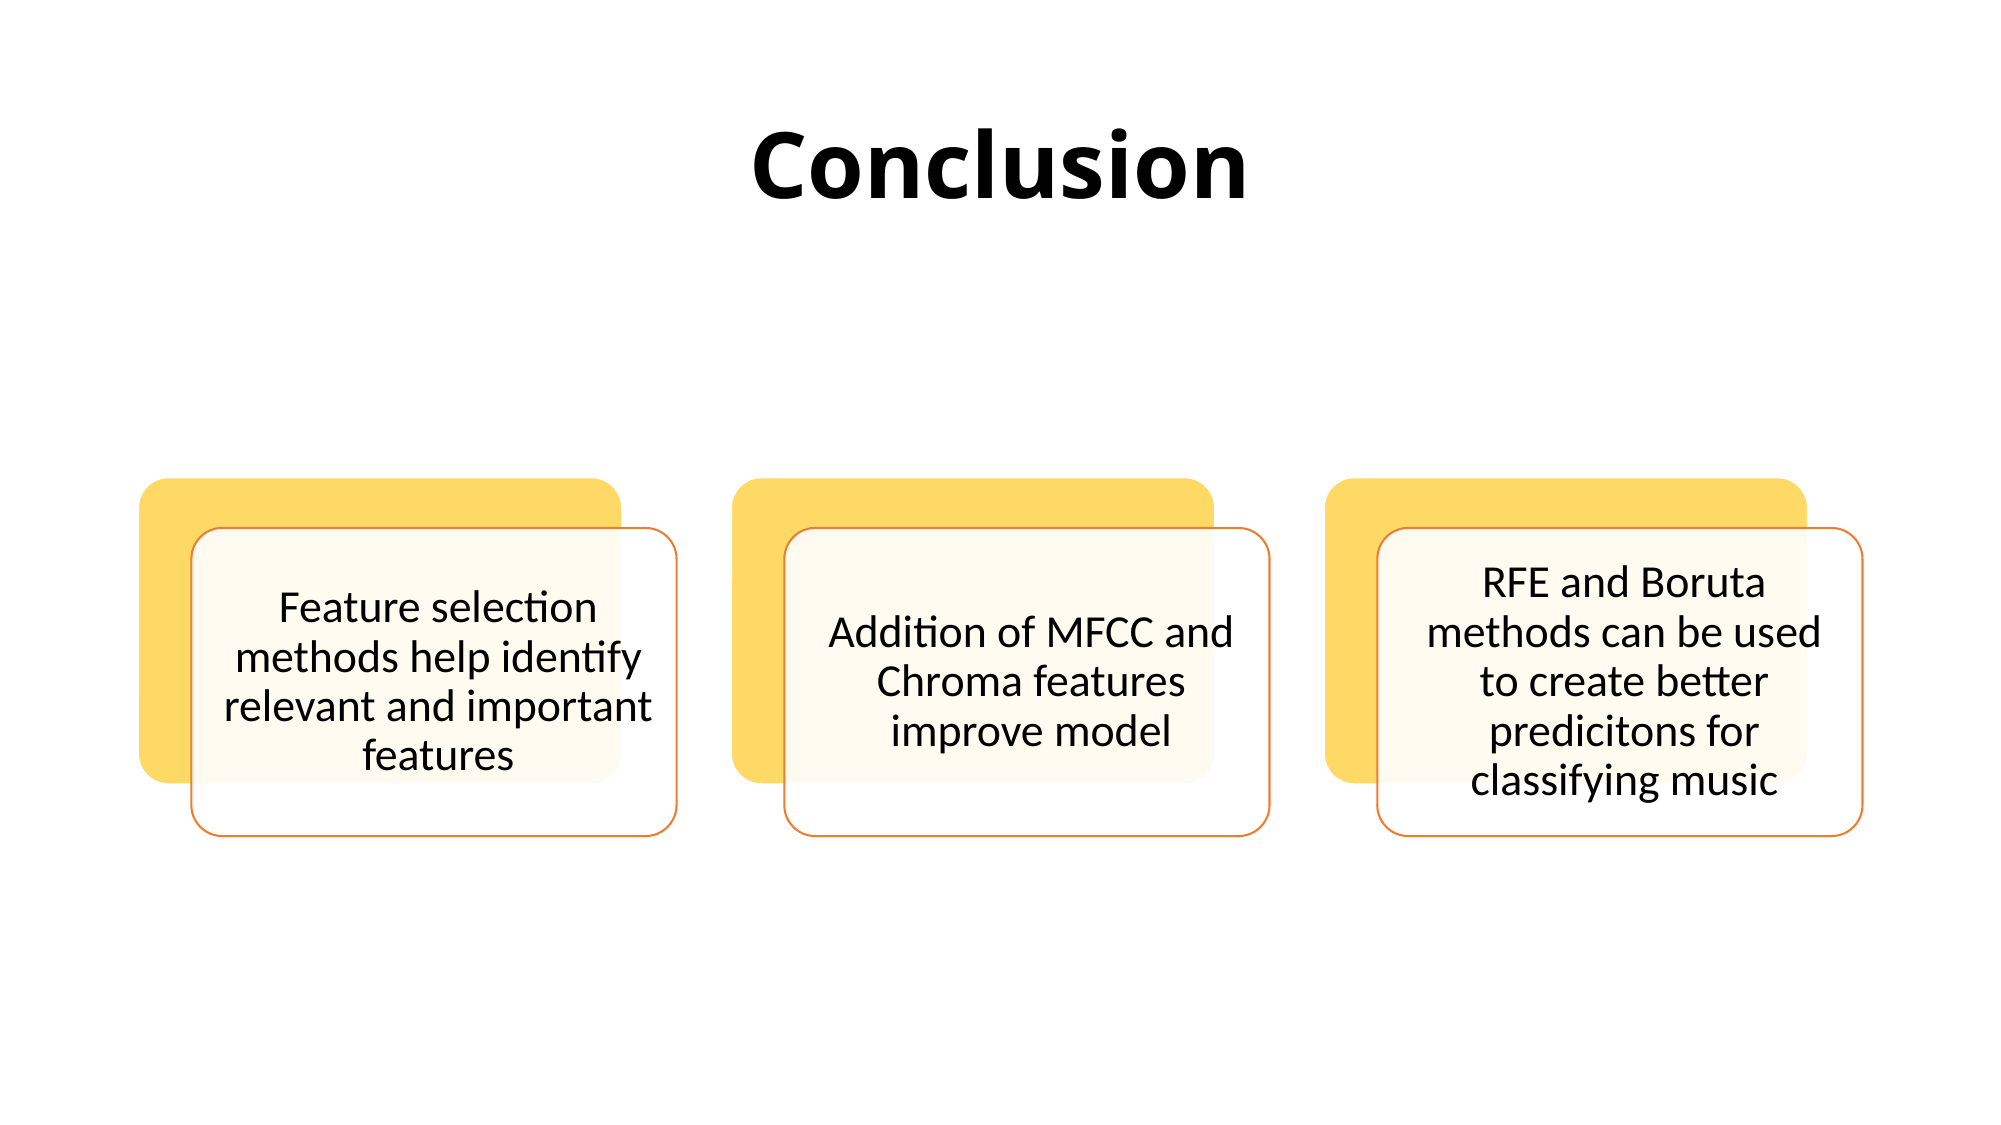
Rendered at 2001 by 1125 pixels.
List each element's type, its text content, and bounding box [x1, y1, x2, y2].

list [137, 299, 1863, 1014]
title Conclusion [137, 59, 1863, 278]
